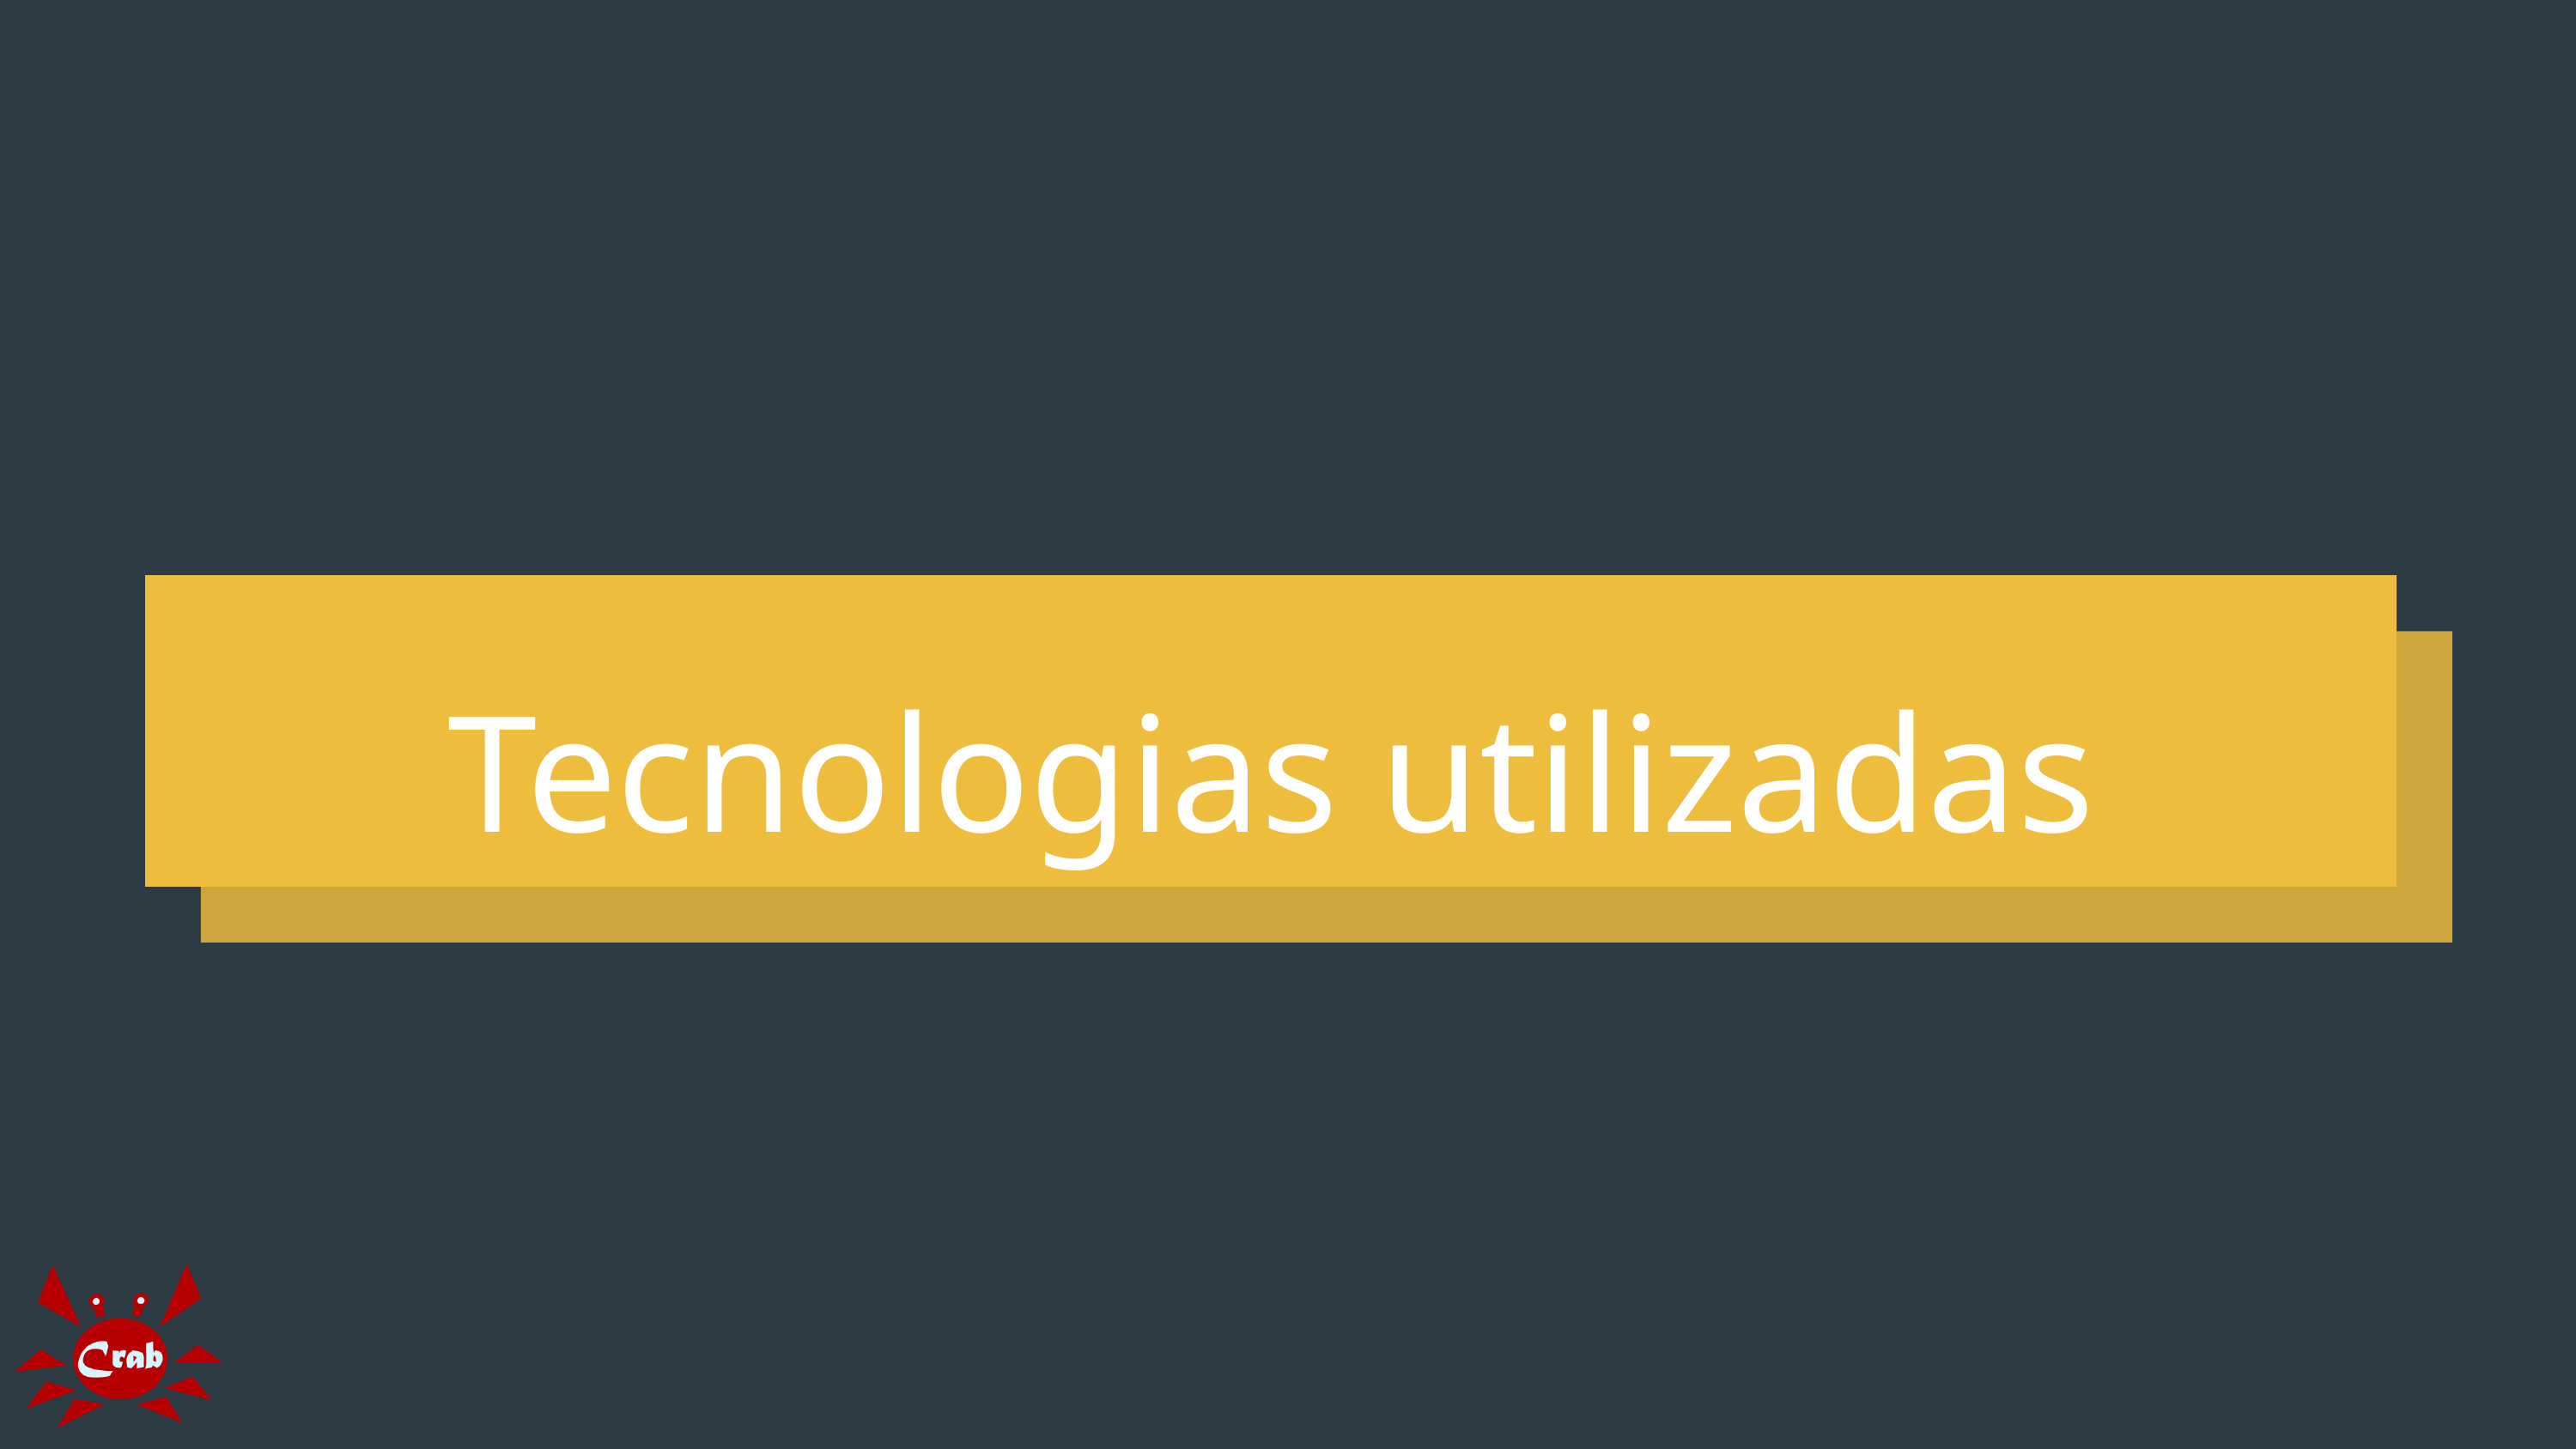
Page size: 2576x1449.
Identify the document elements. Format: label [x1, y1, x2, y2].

text_box [144, 575, 2452, 943]
picture [0, 1254, 237, 1449]
